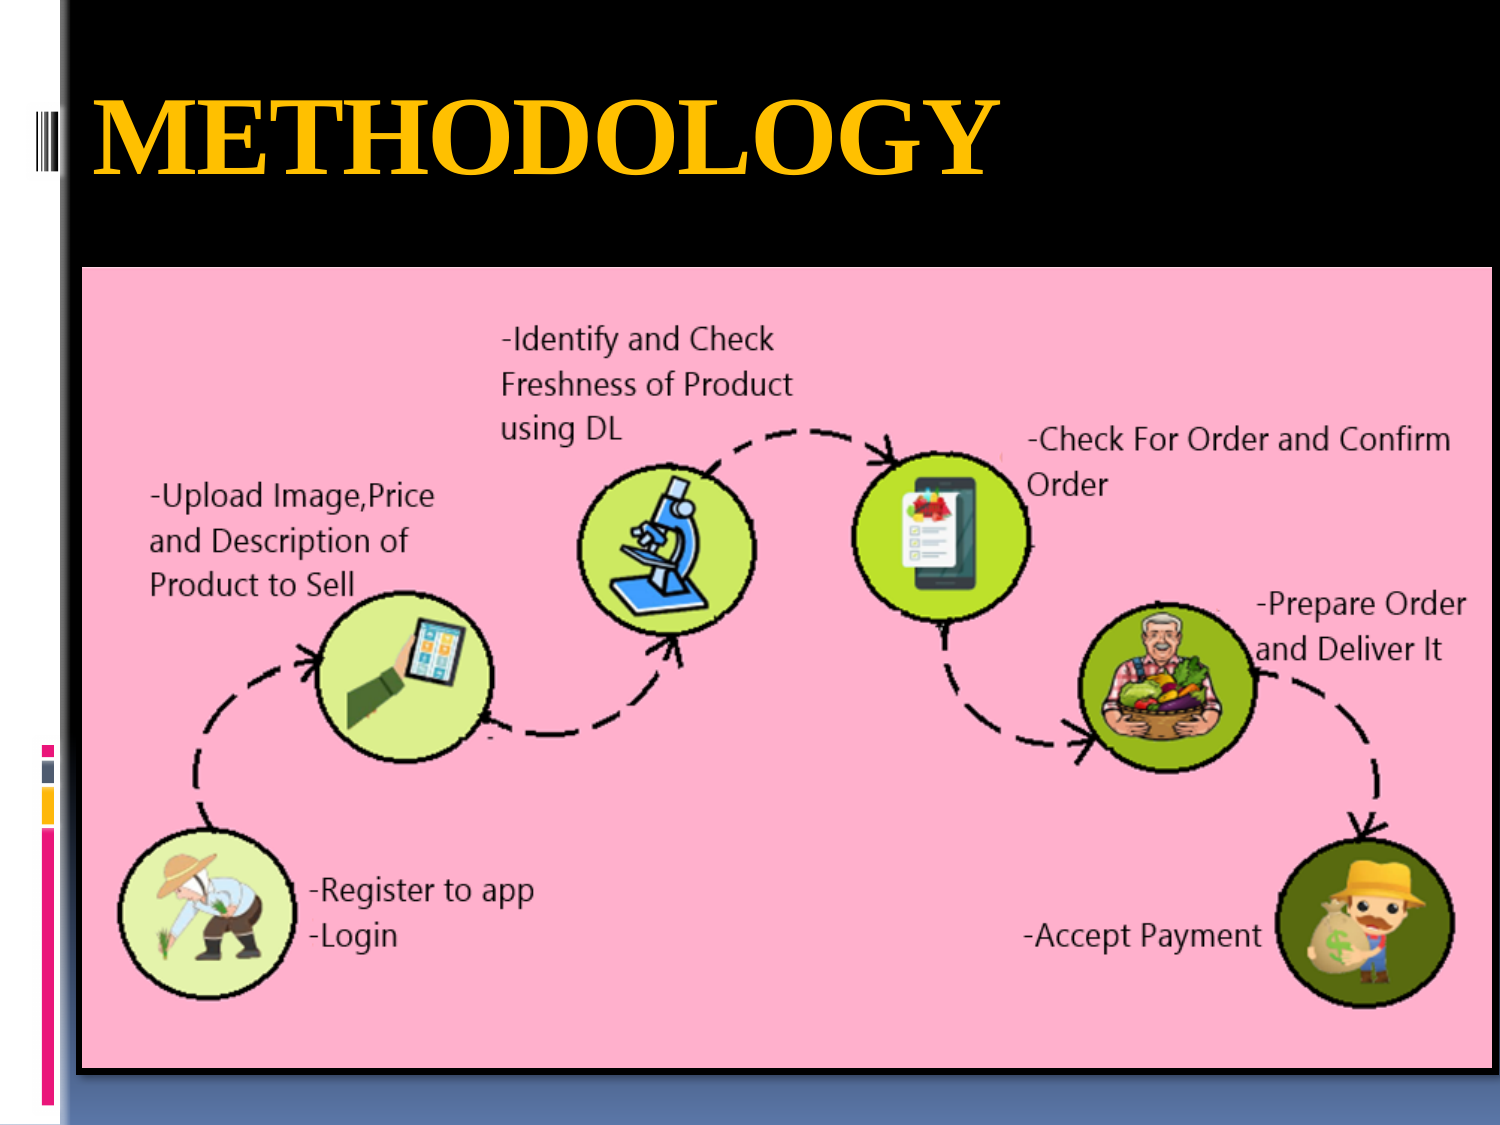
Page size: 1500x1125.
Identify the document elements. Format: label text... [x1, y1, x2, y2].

title METHODOLOGY [77, 54, 1353, 205]
picture [81, 266, 1493, 1069]
